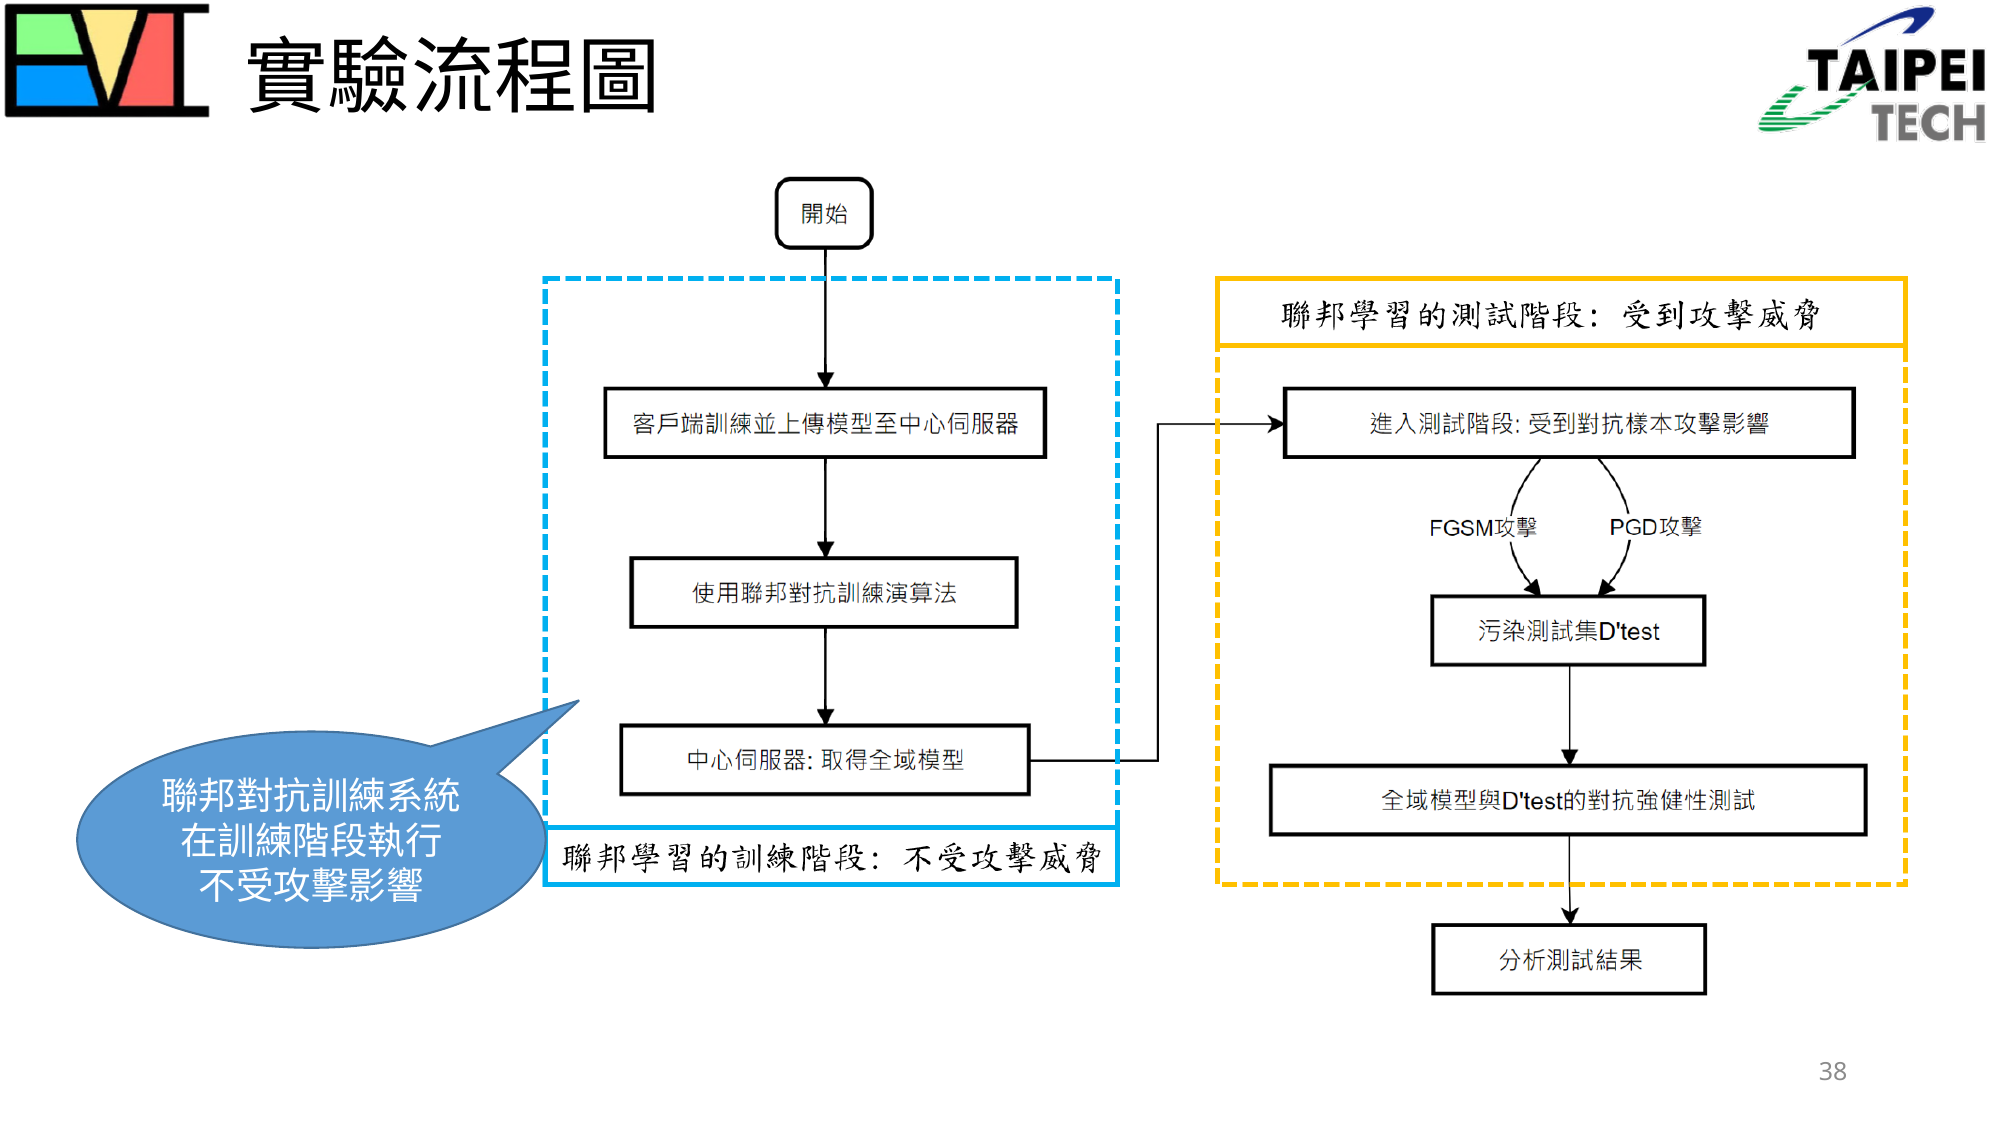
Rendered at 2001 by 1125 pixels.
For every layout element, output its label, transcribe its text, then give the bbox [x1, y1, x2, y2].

picture [0, 0, 215, 121]
slide_number 38 [1412, 1042, 1863, 1103]
title 實驗流程圖 [229, 0, 769, 160]
text_box 聯邦對抗訓練系統在訓練階段執行 不受攻擊影響 [76, 726, 491, 949]
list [491, 142, 1965, 1023]
picture [1743, 0, 2000, 150]
